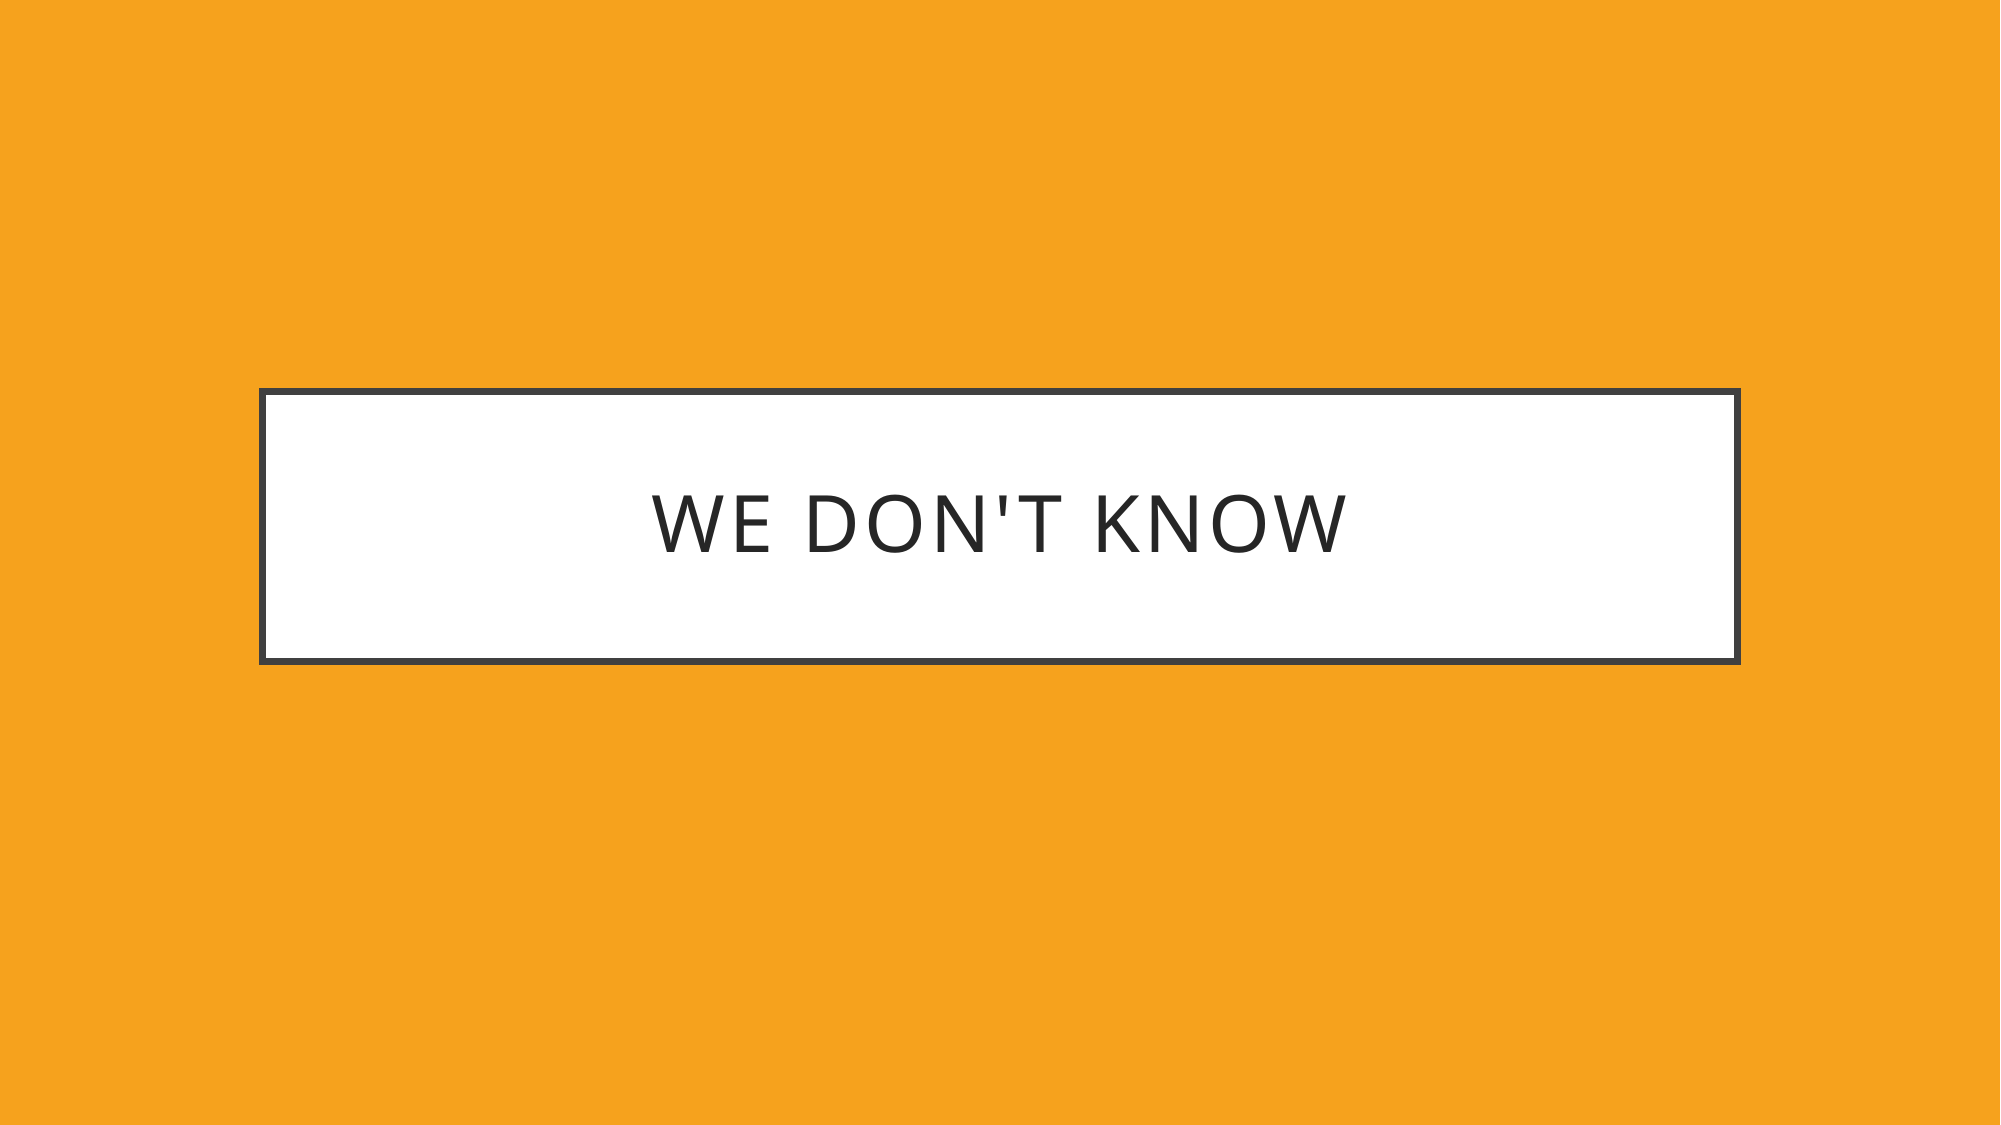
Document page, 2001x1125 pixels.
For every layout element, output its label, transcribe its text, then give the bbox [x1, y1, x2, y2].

title We don't know [259, 388, 1741, 665]
